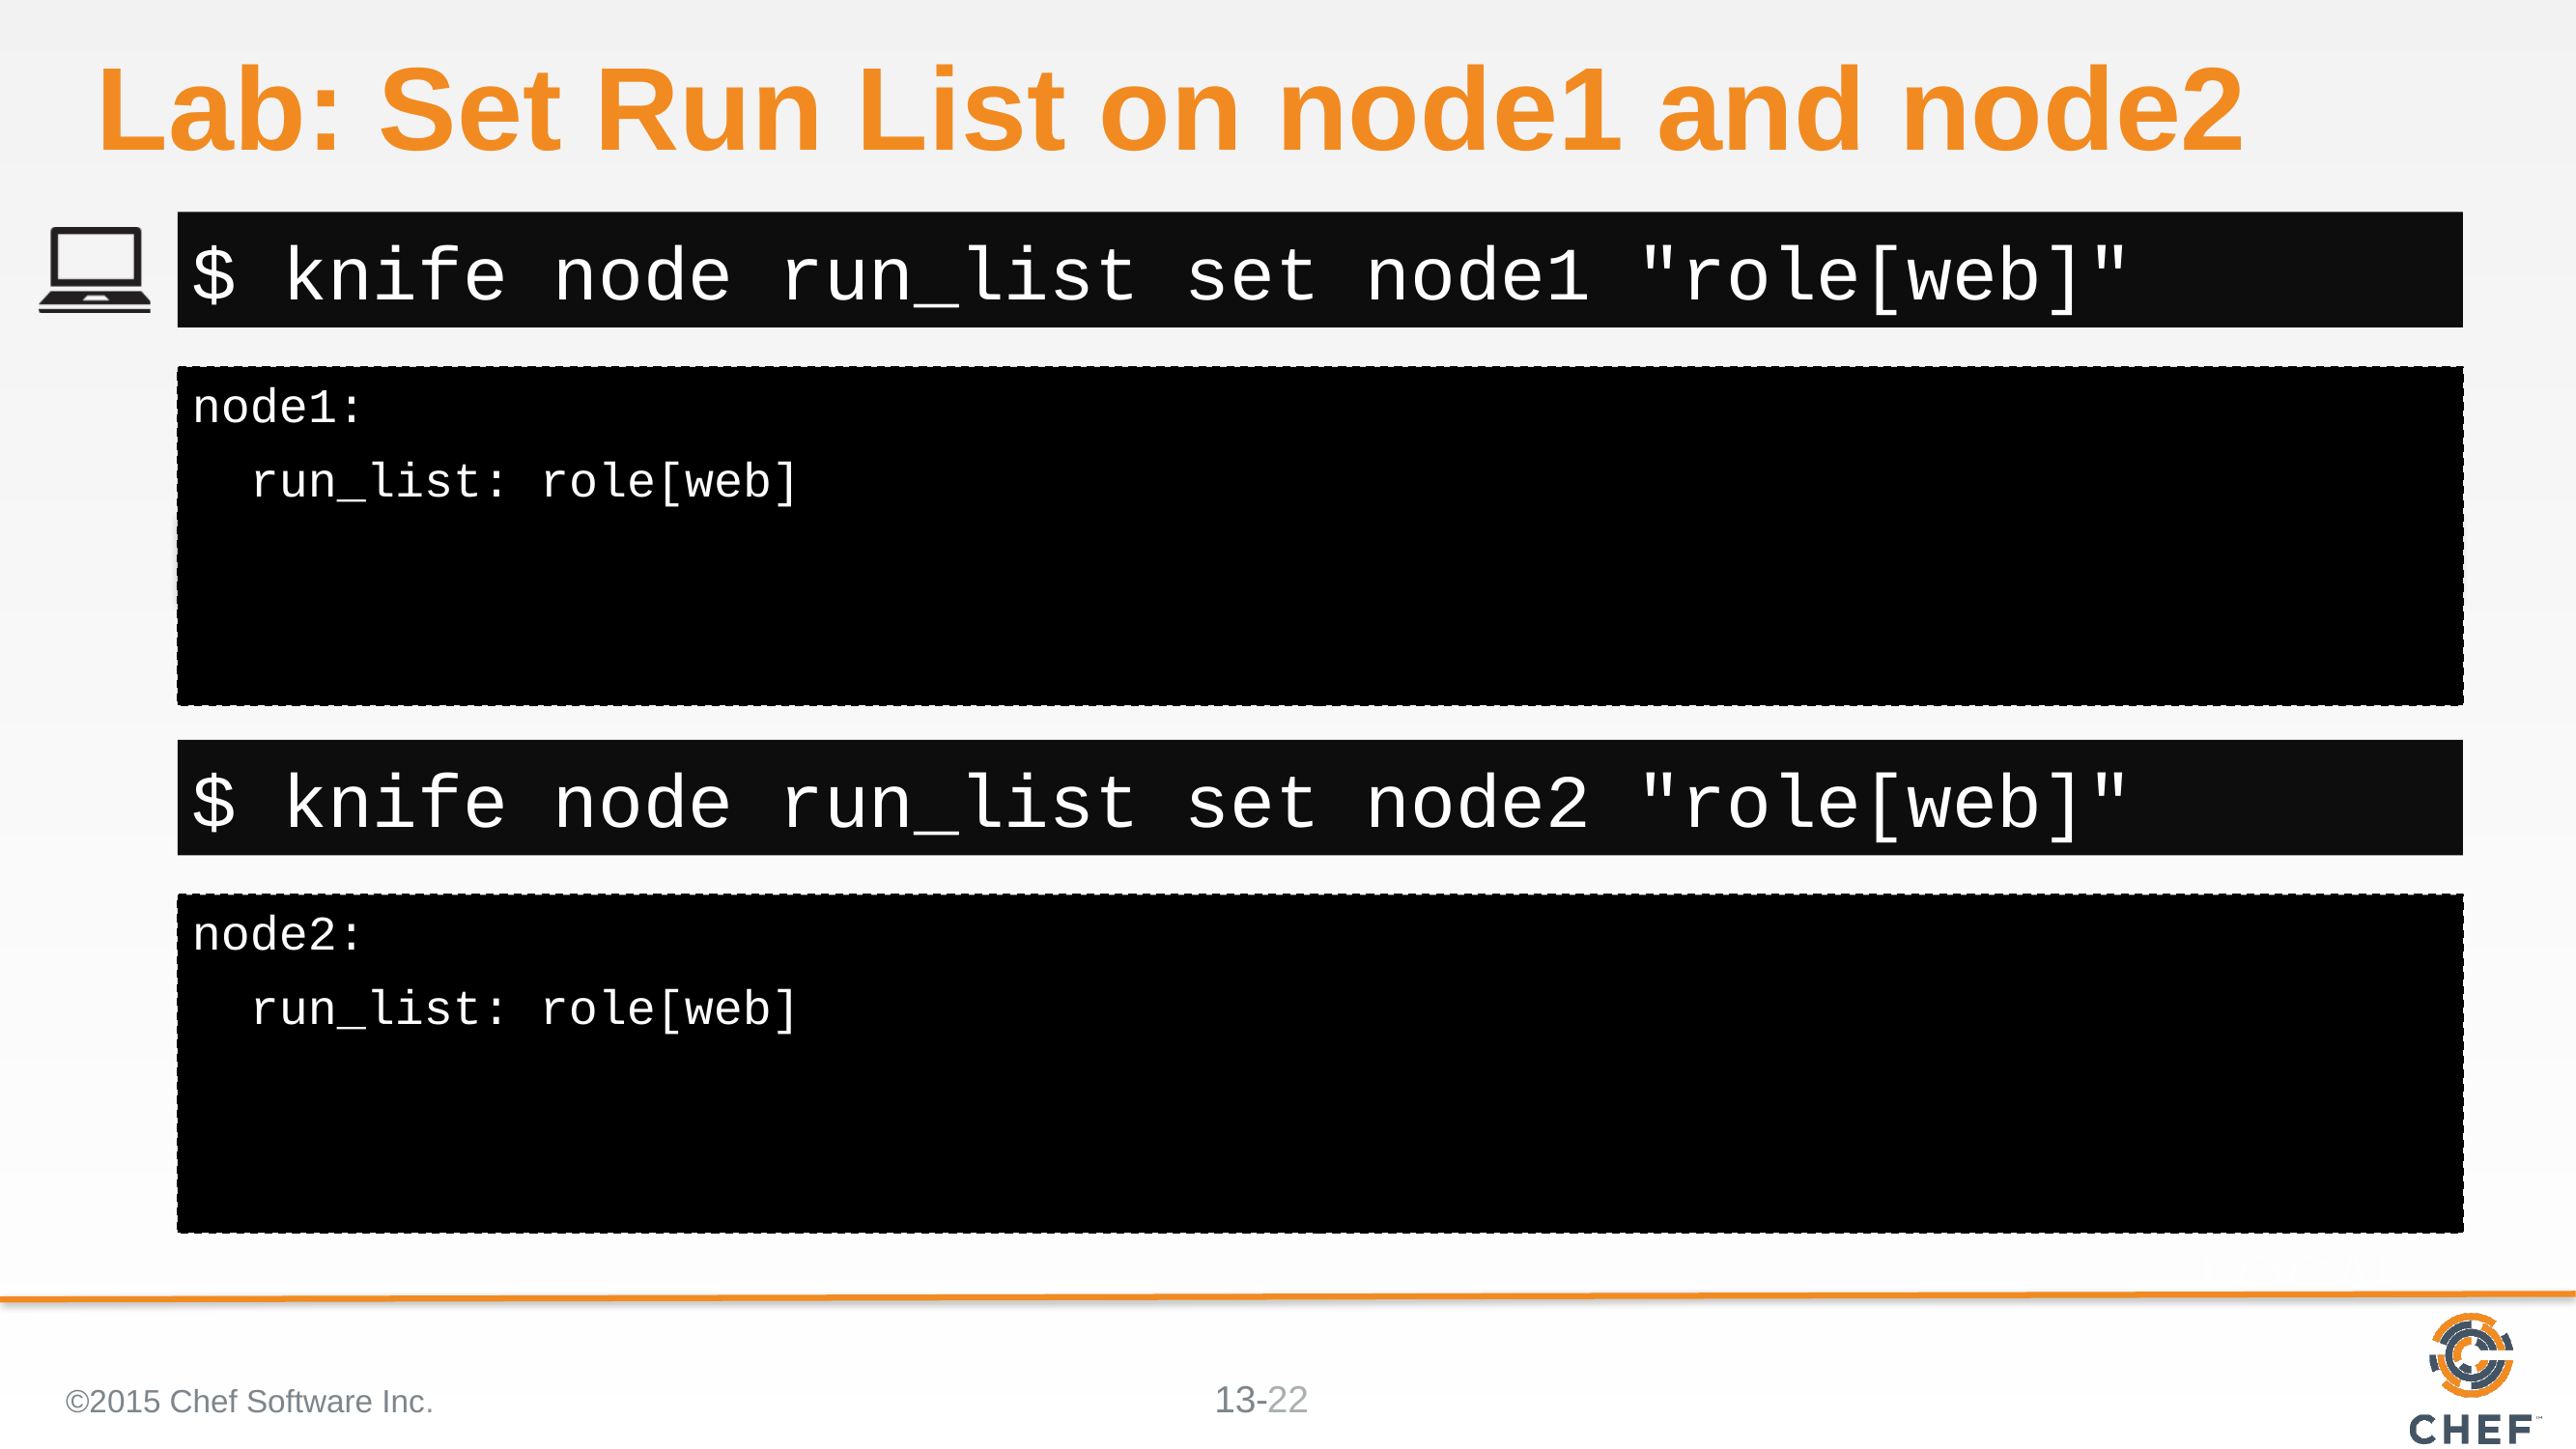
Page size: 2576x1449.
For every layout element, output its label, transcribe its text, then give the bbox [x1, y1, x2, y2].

list node1: run_list: role[web] [177, 366, 2464, 706]
text_box node2: run_list: role[web] [177, 895, 2463, 1234]
picture [2399, 1297, 2550, 1449]
slide_number 22 [998, 1359, 1578, 1437]
footer ©2015 Chef Software Inc. [51, 1359, 952, 1440]
list $ knife node run_list set node1 "role[web]" [177, 212, 2463, 327]
title Lab: Set Run List on node1 and node2 [96, 48, 2463, 180]
text_box $ knife node run_list set node2 "role[web]" [177, 739, 2463, 856]
